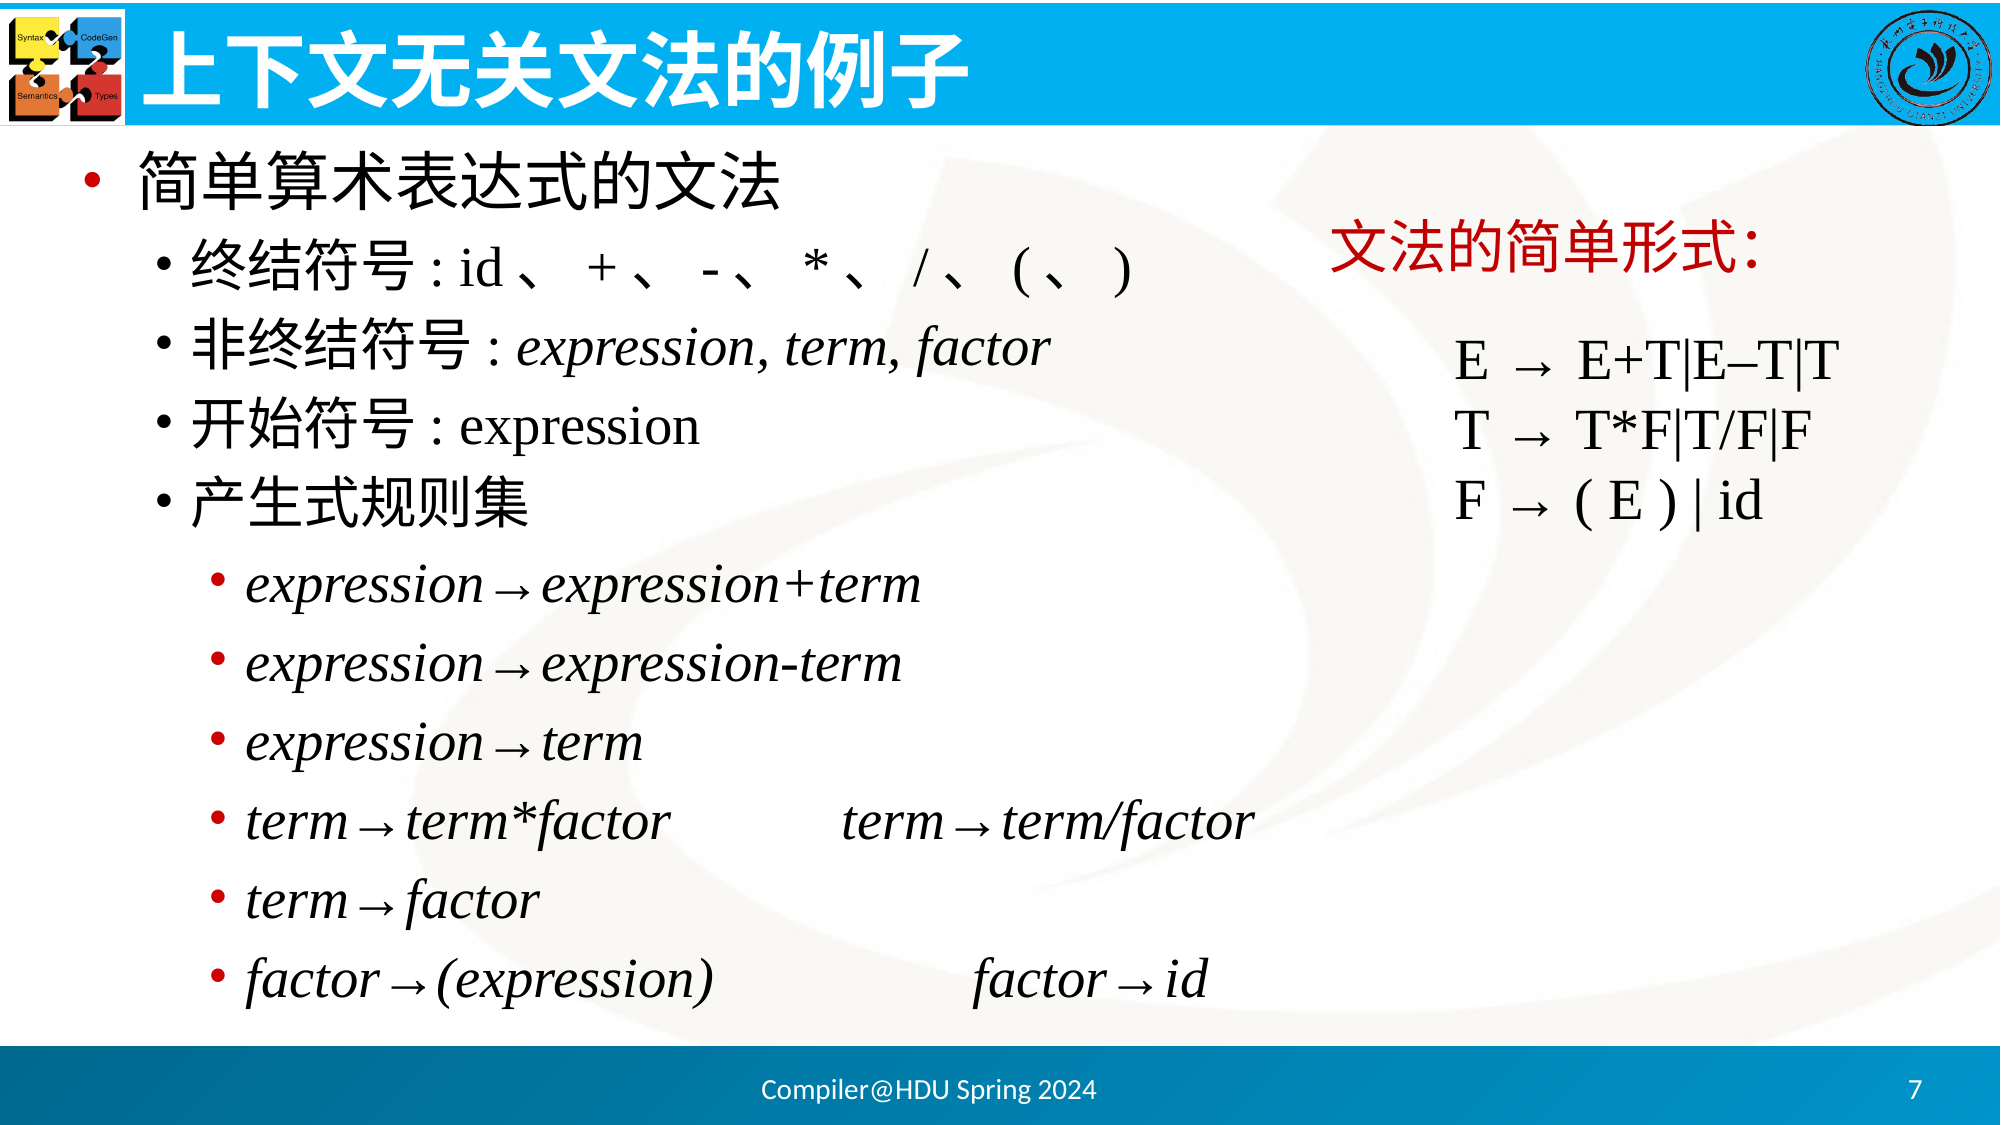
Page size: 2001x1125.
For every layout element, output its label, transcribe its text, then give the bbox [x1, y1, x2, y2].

title 上下文无关文法的例子 [125, 6, 1934, 126]
text_box 文法的简单形式： [1315, 202, 1812, 288]
text_box E → E+T|E–T|T T → T*F|T/F|F F → ( E ) | id [1440, 313, 1928, 539]
slide_number 7 [1503, 1049, 1938, 1125]
list 简单算术表达式的文法 终结符号: id、+、-、*、/、(、) 非终结符号: expression, term, factor 开始符号: expression 产生式规则集 expression→expression+term expression→expression-term expression→term term→term*factor term→term/factor term→factor factor→(expression) factor→id [66, 133, 1934, 1025]
footer Compiler@HDU Spring 2024 [612, 1049, 1247, 1125]
